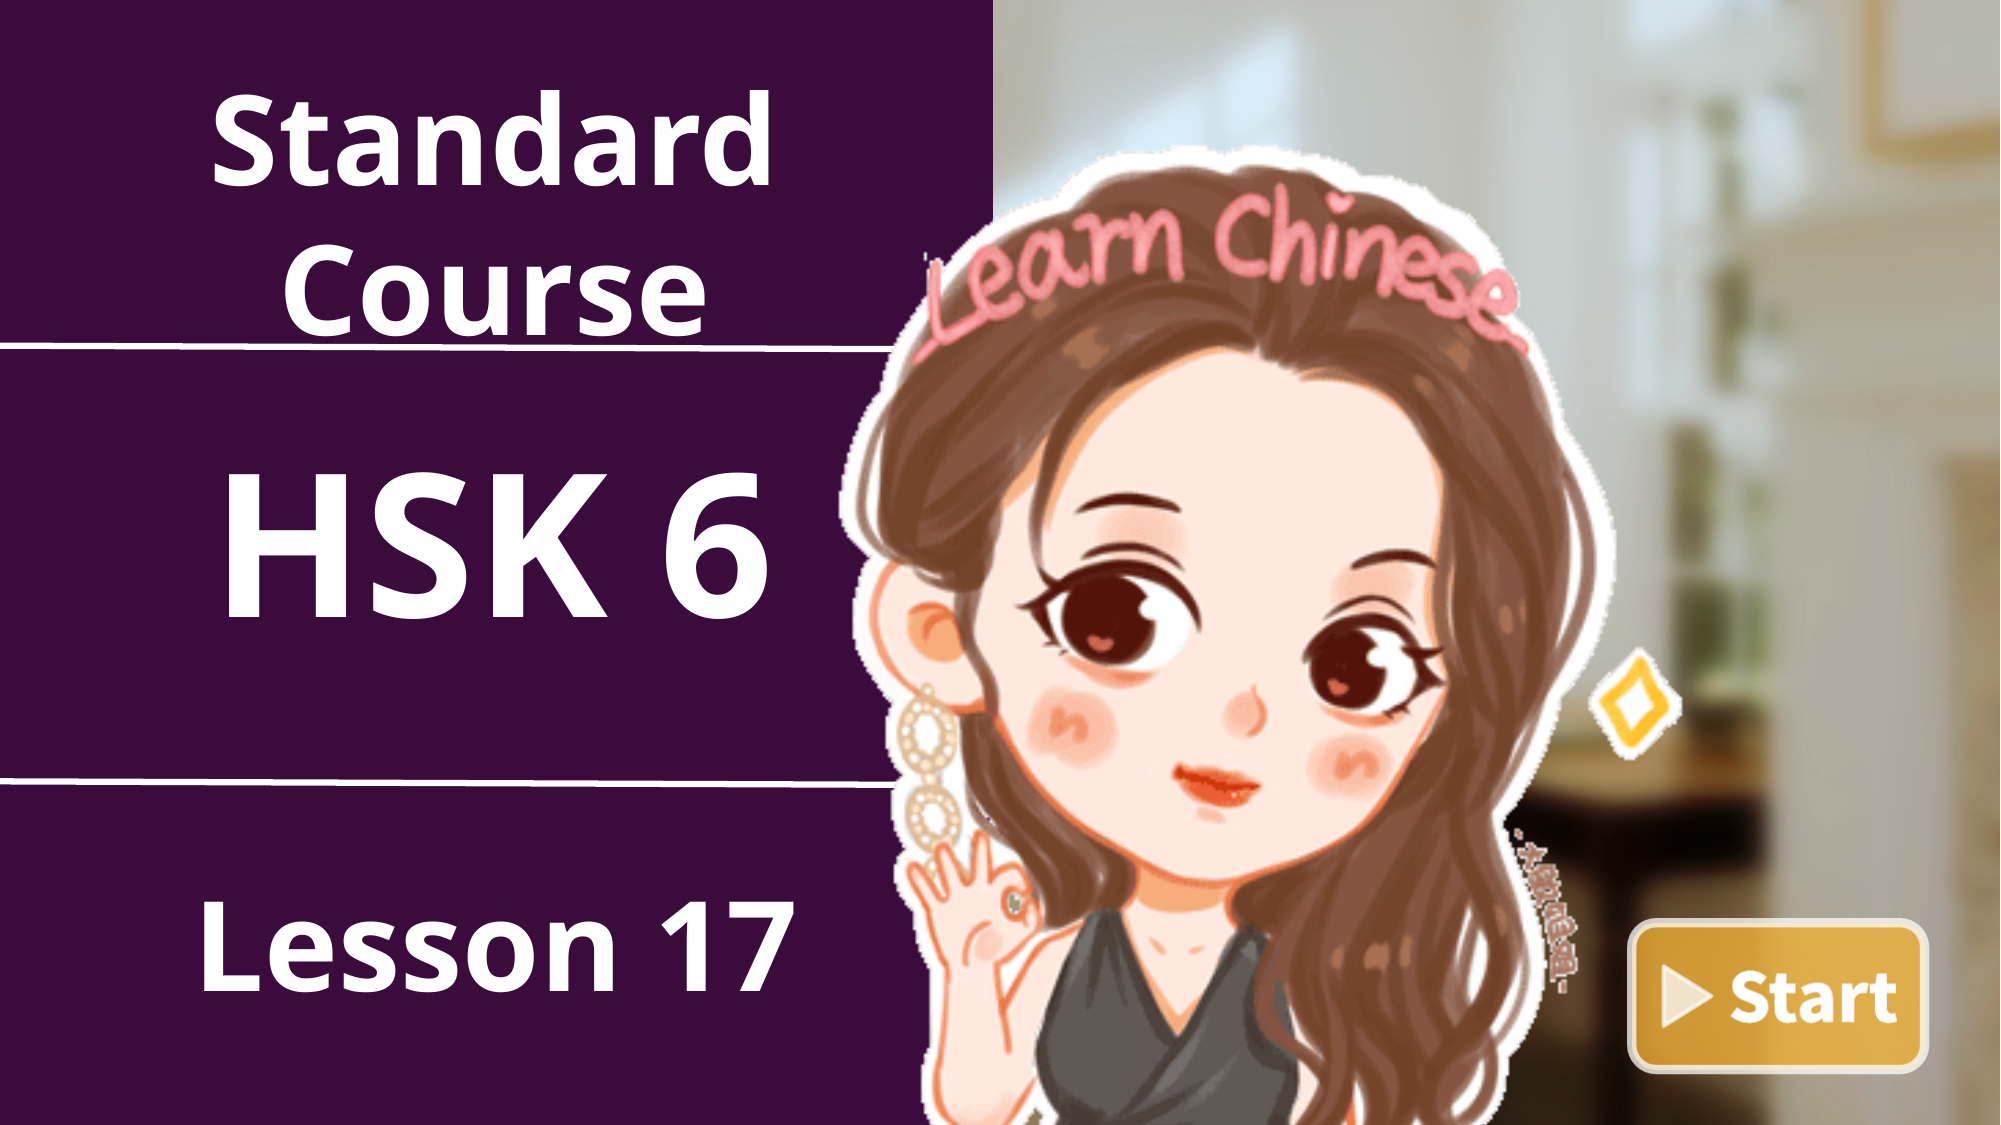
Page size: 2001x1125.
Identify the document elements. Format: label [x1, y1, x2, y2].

text_box [0, 0, 2000, 1125]
